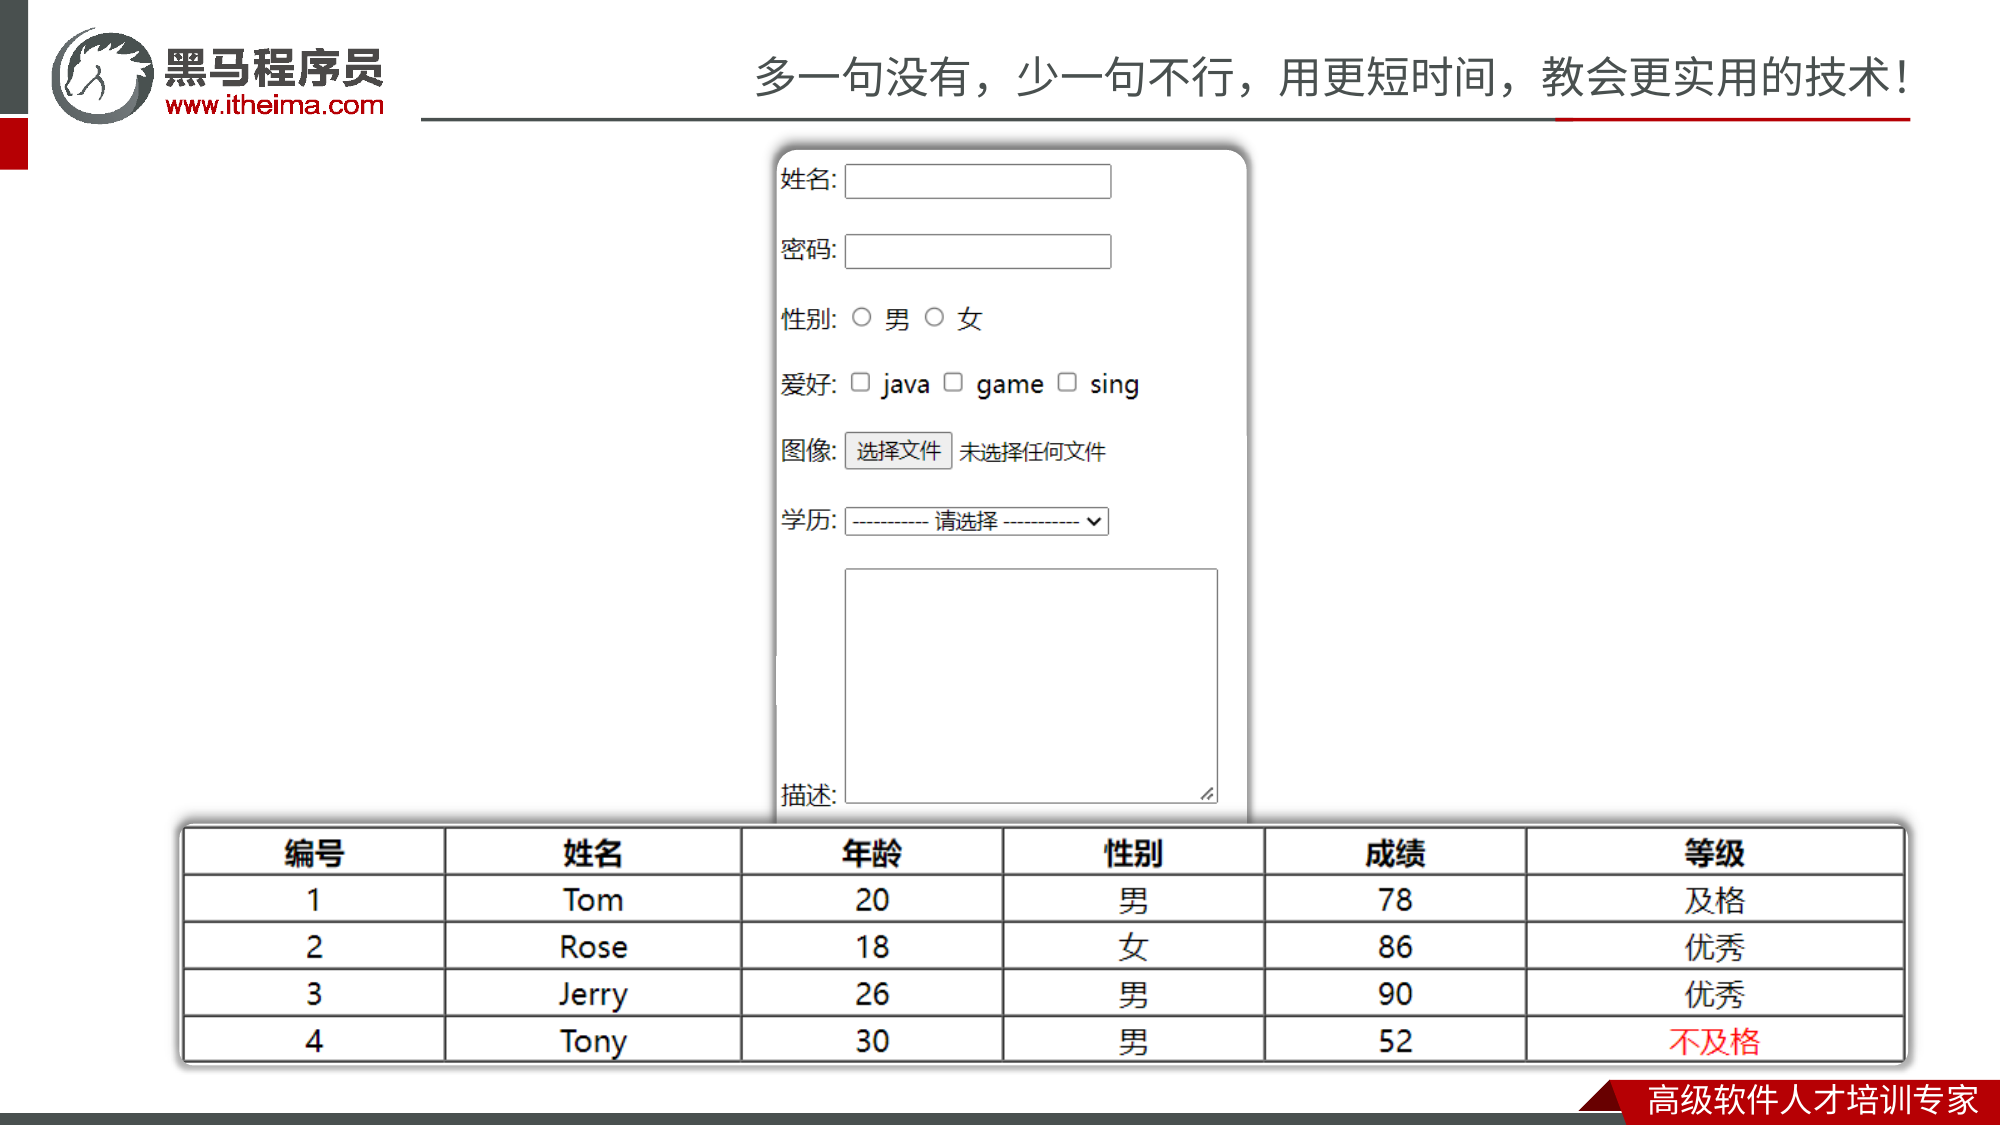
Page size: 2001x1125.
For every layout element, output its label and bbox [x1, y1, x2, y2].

picture [50, 26, 384, 125]
picture [179, 149, 1909, 1066]
